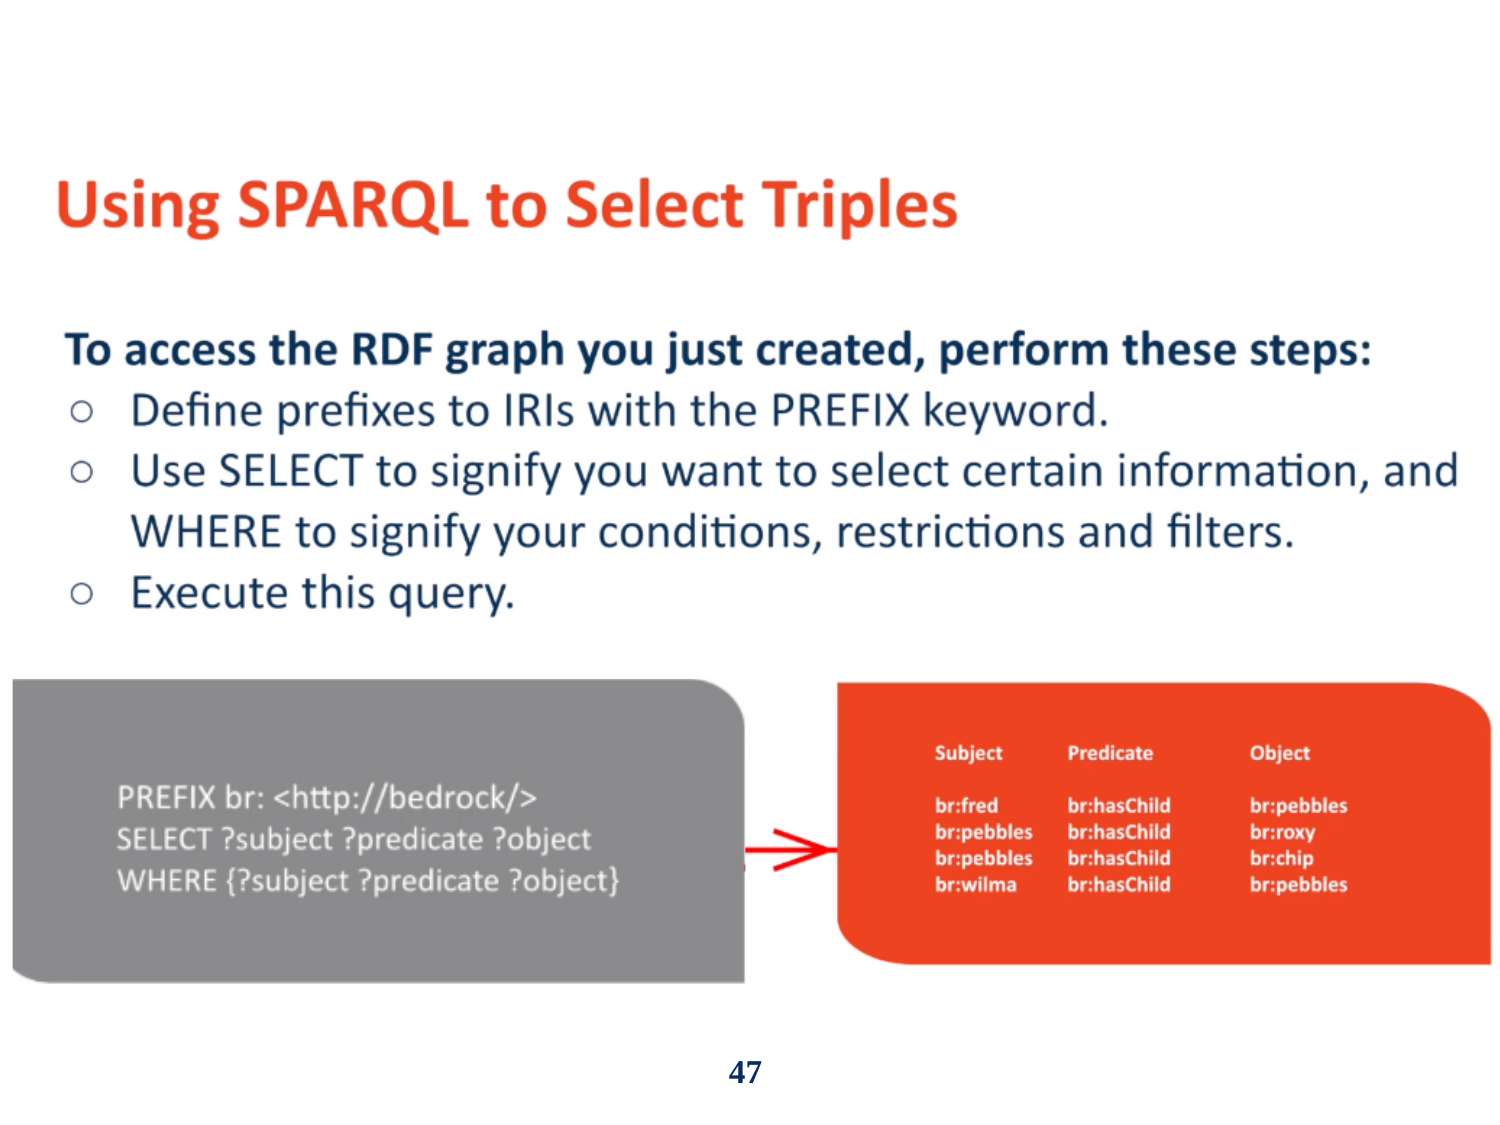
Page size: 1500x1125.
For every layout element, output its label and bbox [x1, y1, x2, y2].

picture [12, 659, 1500, 1003]
picture [12, 160, 1492, 637]
